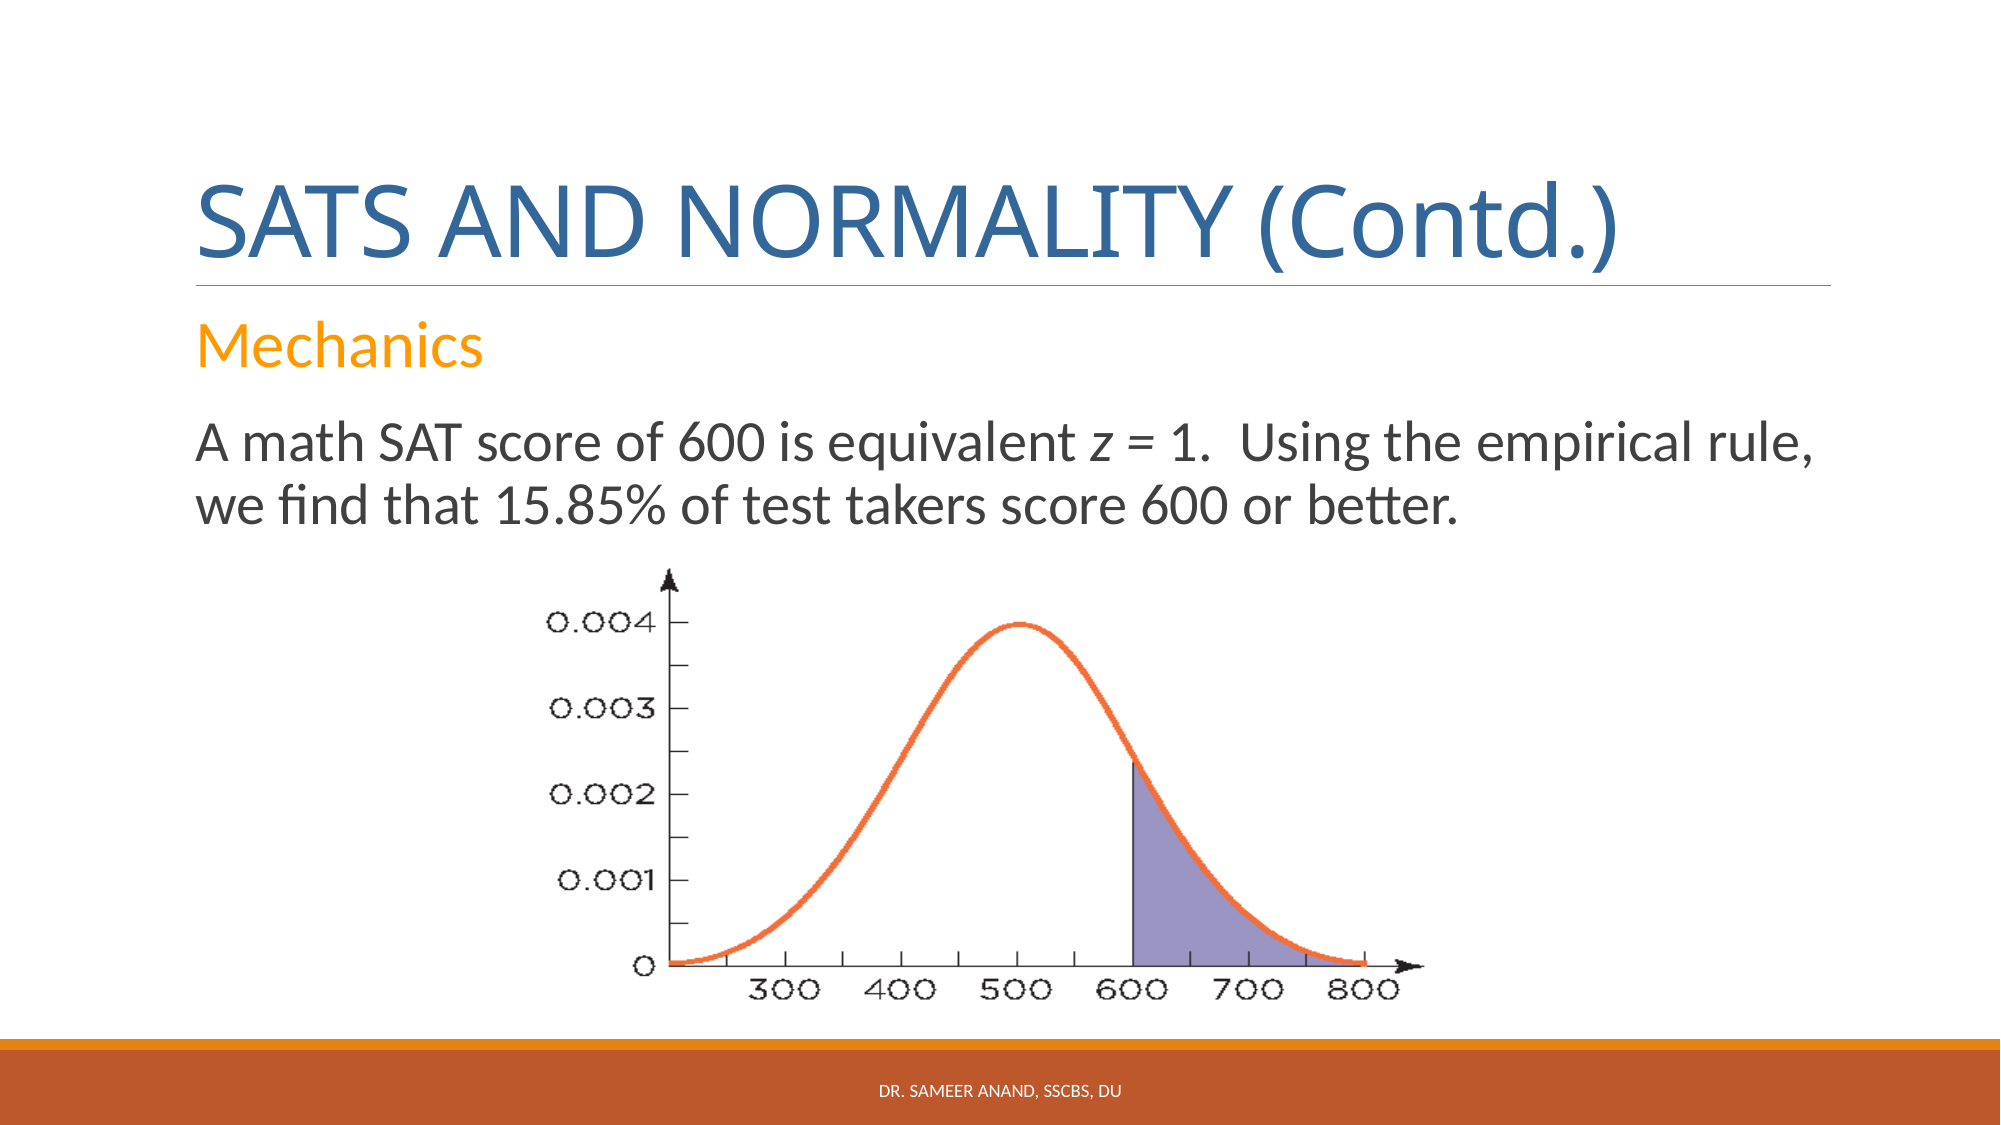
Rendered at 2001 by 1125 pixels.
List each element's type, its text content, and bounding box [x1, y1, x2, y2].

list Mechanics A math SAT score of 600 is equivalent z = 1. Using the empirical rule, we find that 15.85% of test takers score 600 or better. [180, 302, 1830, 963]
title SATS AND NORMALITY (Contd.) [180, 47, 1830, 285]
footer Dr. Sameer Anand, SSCBS, DU [604, 1059, 1396, 1120]
picture [531, 566, 1442, 1015]
